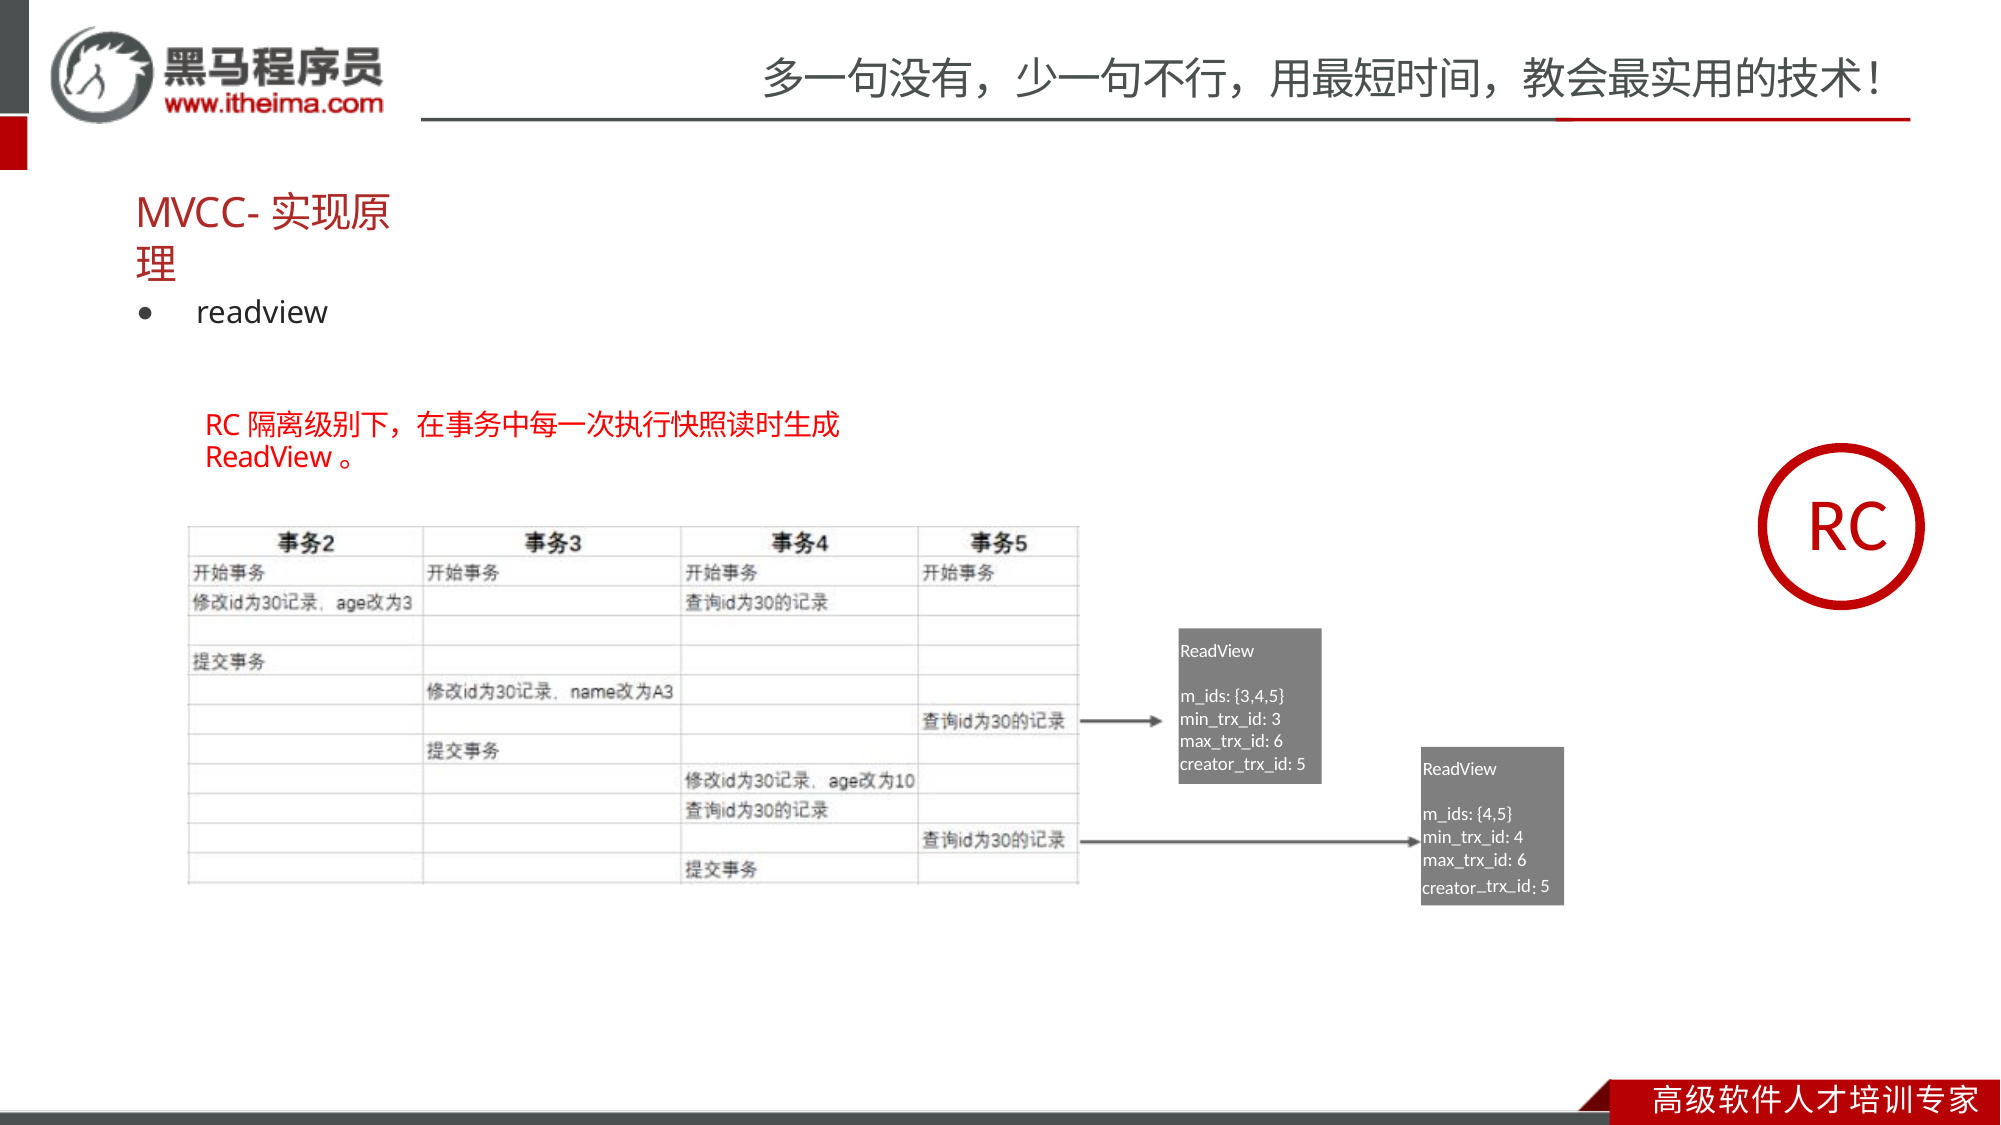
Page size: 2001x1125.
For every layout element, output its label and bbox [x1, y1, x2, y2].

text_box [1420, 746, 1565, 906]
text_box [420, 117, 1911, 122]
picture [0, 0, 29, 170]
text_box [1178, 628, 1322, 784]
text_box [131, 284, 335, 331]
text_box [1757, 442, 1925, 611]
text_box [1649, 1079, 2000, 1125]
text_box [203, 407, 1007, 444]
picture [187, 526, 1422, 885]
text_box [759, 53, 1929, 106]
picture [0, 1079, 1649, 1125]
text_box [132, 182, 431, 238]
picture [50, 26, 384, 124]
